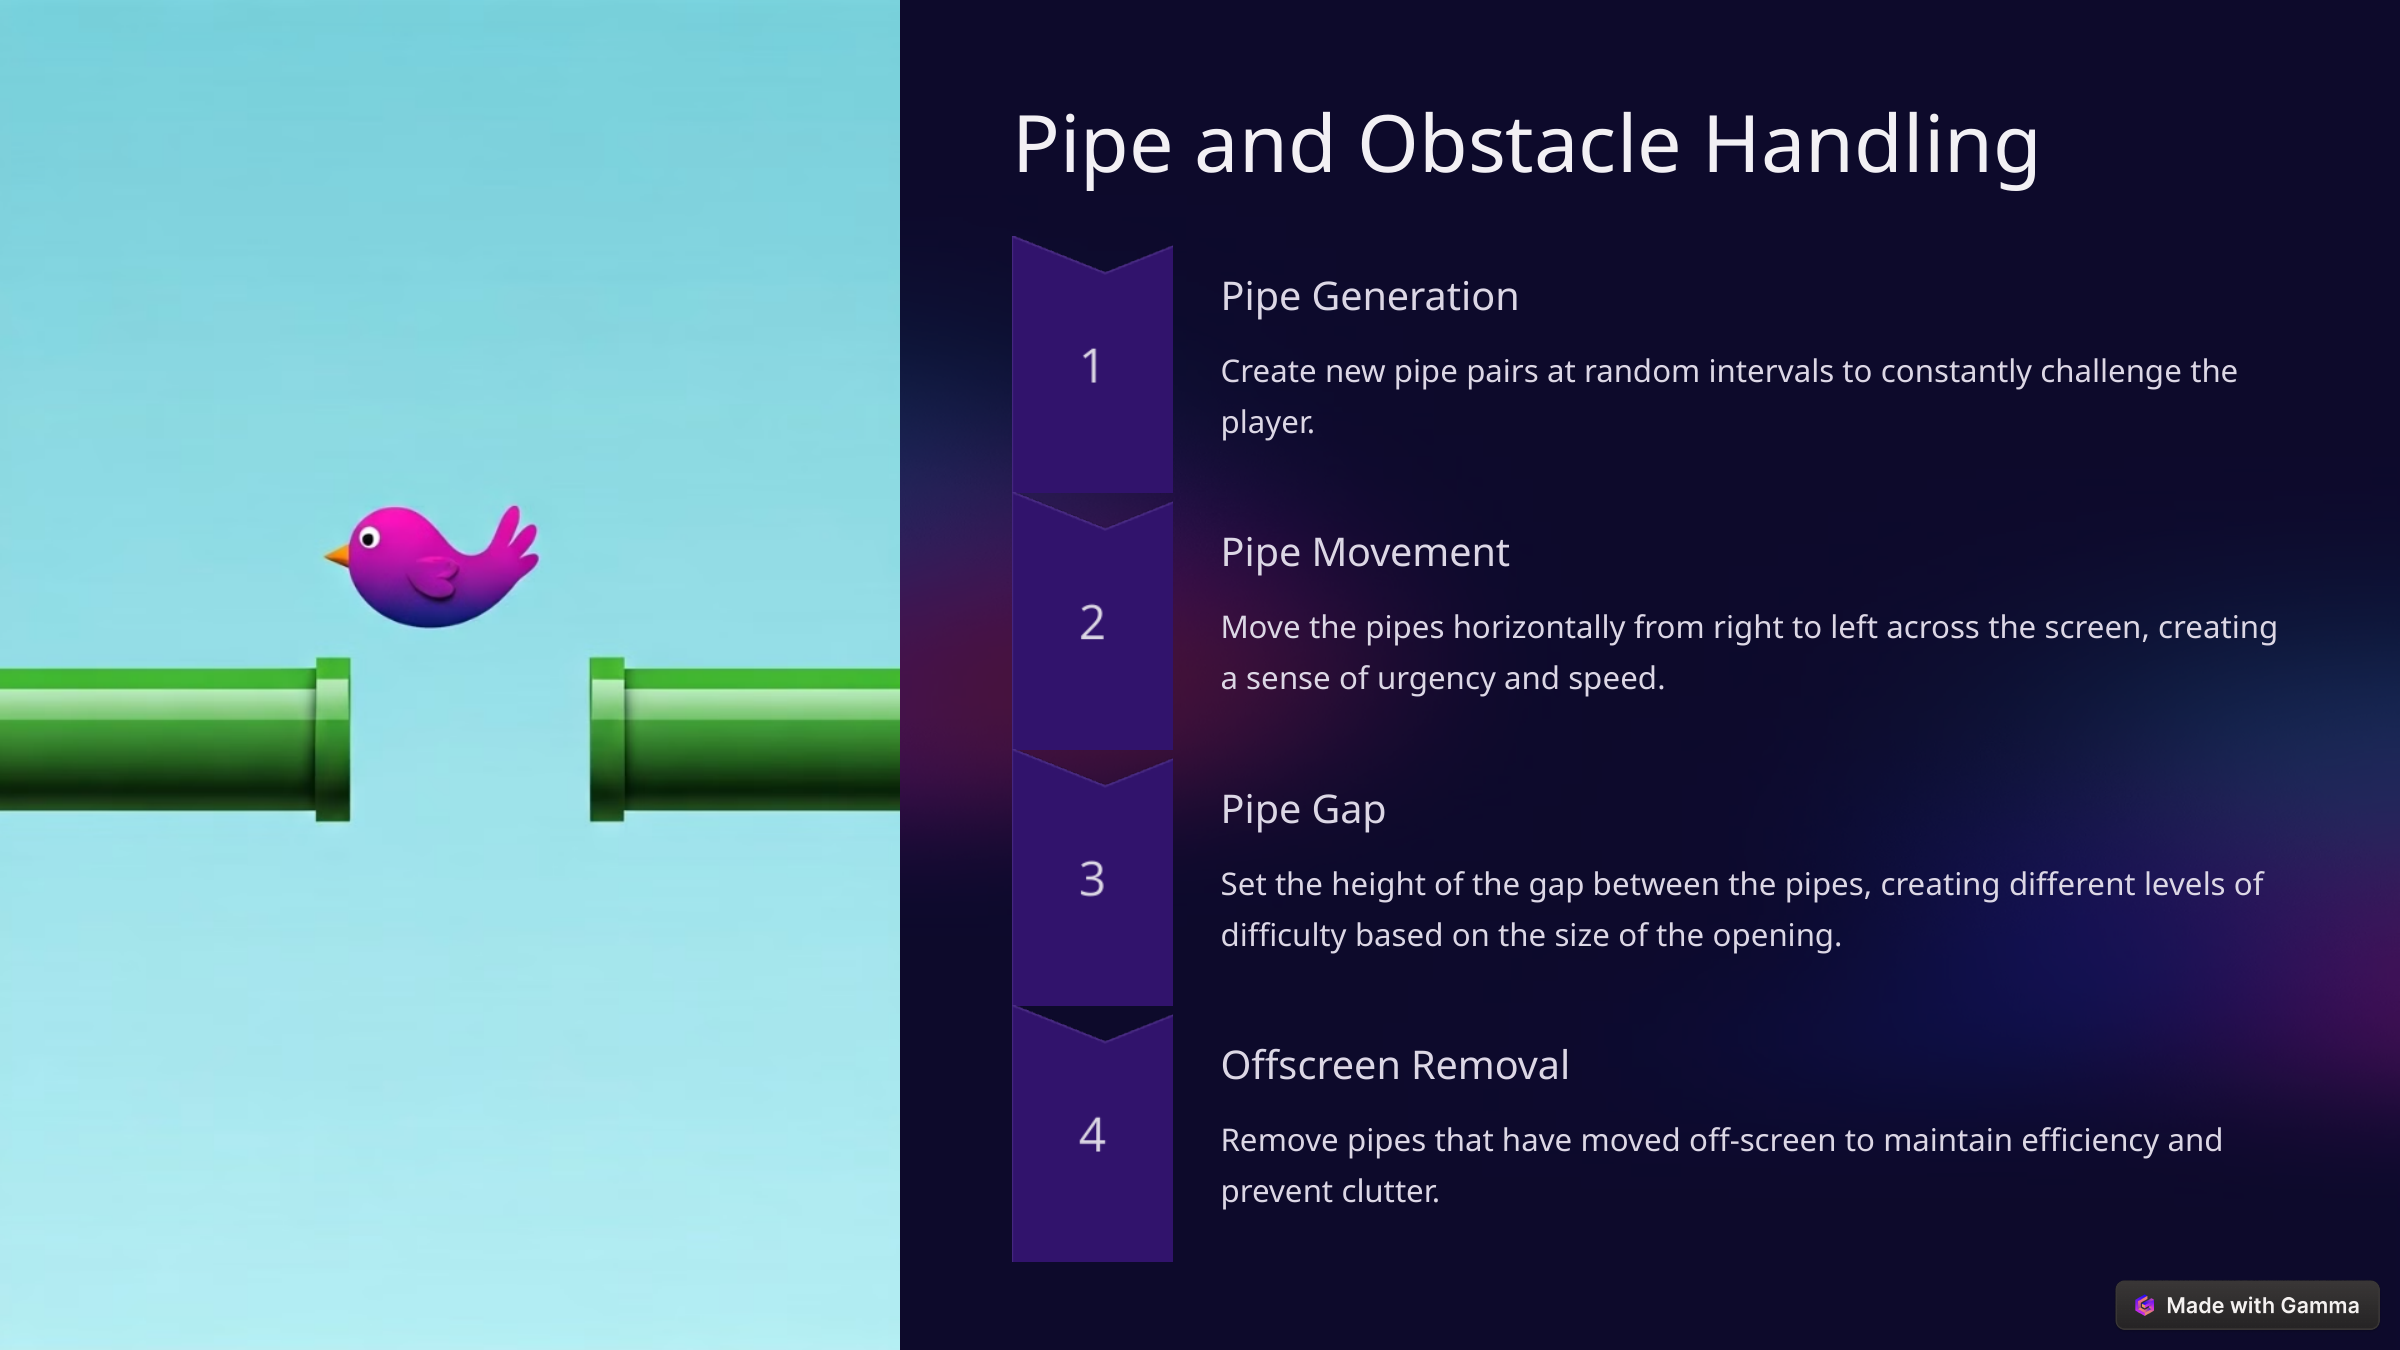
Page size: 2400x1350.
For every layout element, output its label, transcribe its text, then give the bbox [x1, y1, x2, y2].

text_box Offscreen Removal [1220, 1037, 1622, 1088]
text_box Pipe Gap [1220, 781, 1622, 832]
text_box Pipe and Obstacle Handling [1012, 88, 2141, 189]
text_box Pipe Generation [1220, 268, 1622, 319]
text_box Create new pipe pairs at random intervals to constantly challenge the player. [1220, 337, 2288, 441]
text_box Remove pipes that have moved off-screen to maintain efficiency and prevent clutter. [1220, 1106, 2288, 1210]
text_box Move the pipes horizontally from right to left across the screen, creating a sense of urgency and speed. [1220, 594, 2288, 697]
text_box Set the height of the gap between the pipes, creating different levels of difficulty based on the size of the opening. [1220, 850, 2288, 953]
picture [1012, 236, 1173, 1262]
text_box Pipe Movement [1220, 524, 1622, 575]
picture [0, 0, 900, 1350]
picture [2106, 1271, 2389, 1339]
